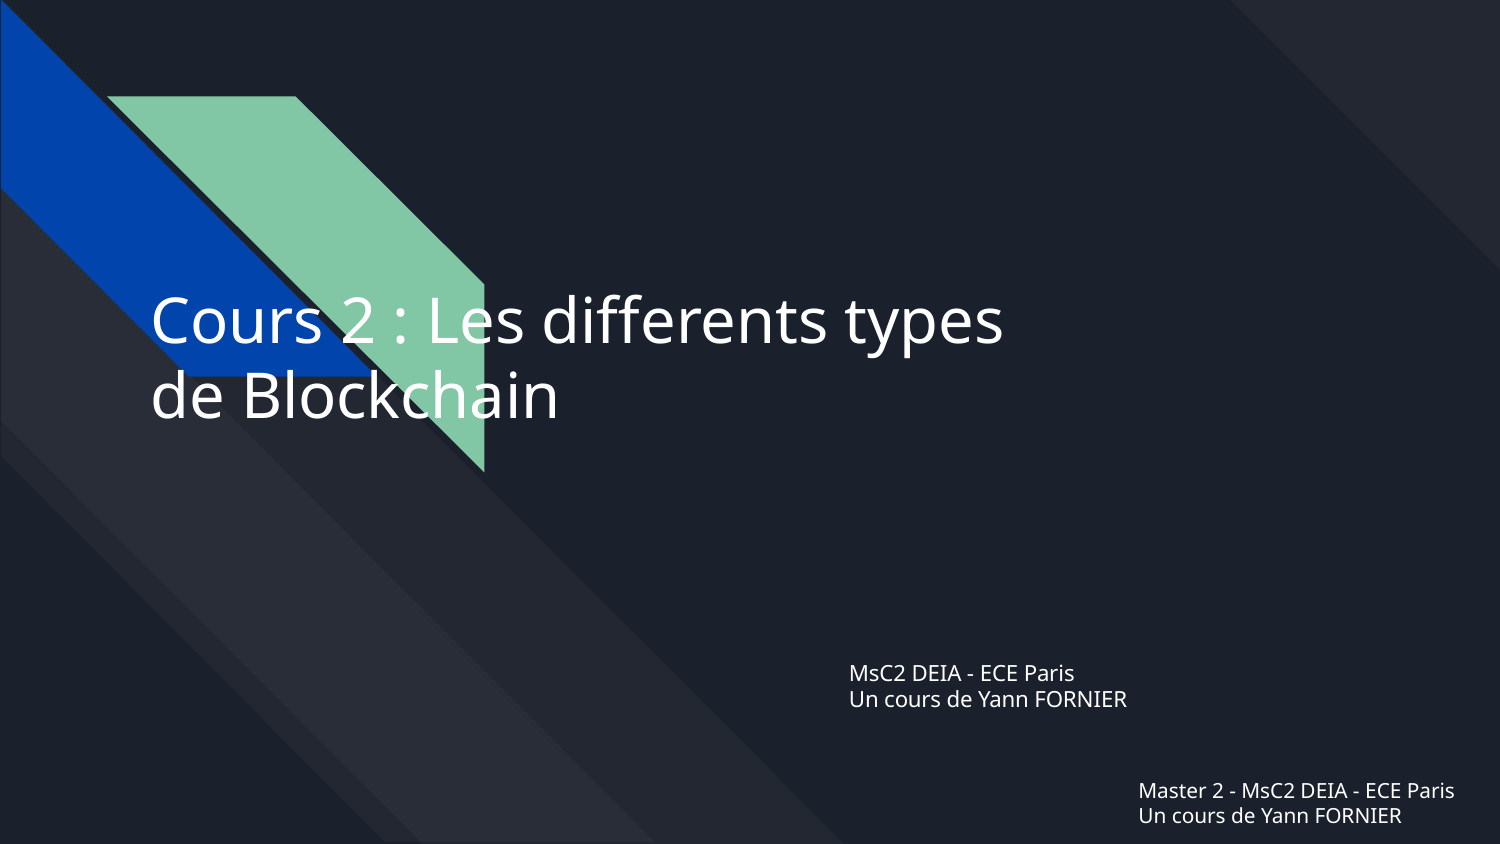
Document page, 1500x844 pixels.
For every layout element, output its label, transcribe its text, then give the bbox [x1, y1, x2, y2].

text_box Master 2 - MsC2 DEIA - ECE Paris Un cours de Yann FORNIER [1123, 762, 1500, 843]
subtitle MsC2 DEIA - ECE Paris Un cours de Yann FORNIER [833, 643, 1404, 727]
title Cours 2 : Les differents types de Blockchain [135, 264, 1066, 572]
